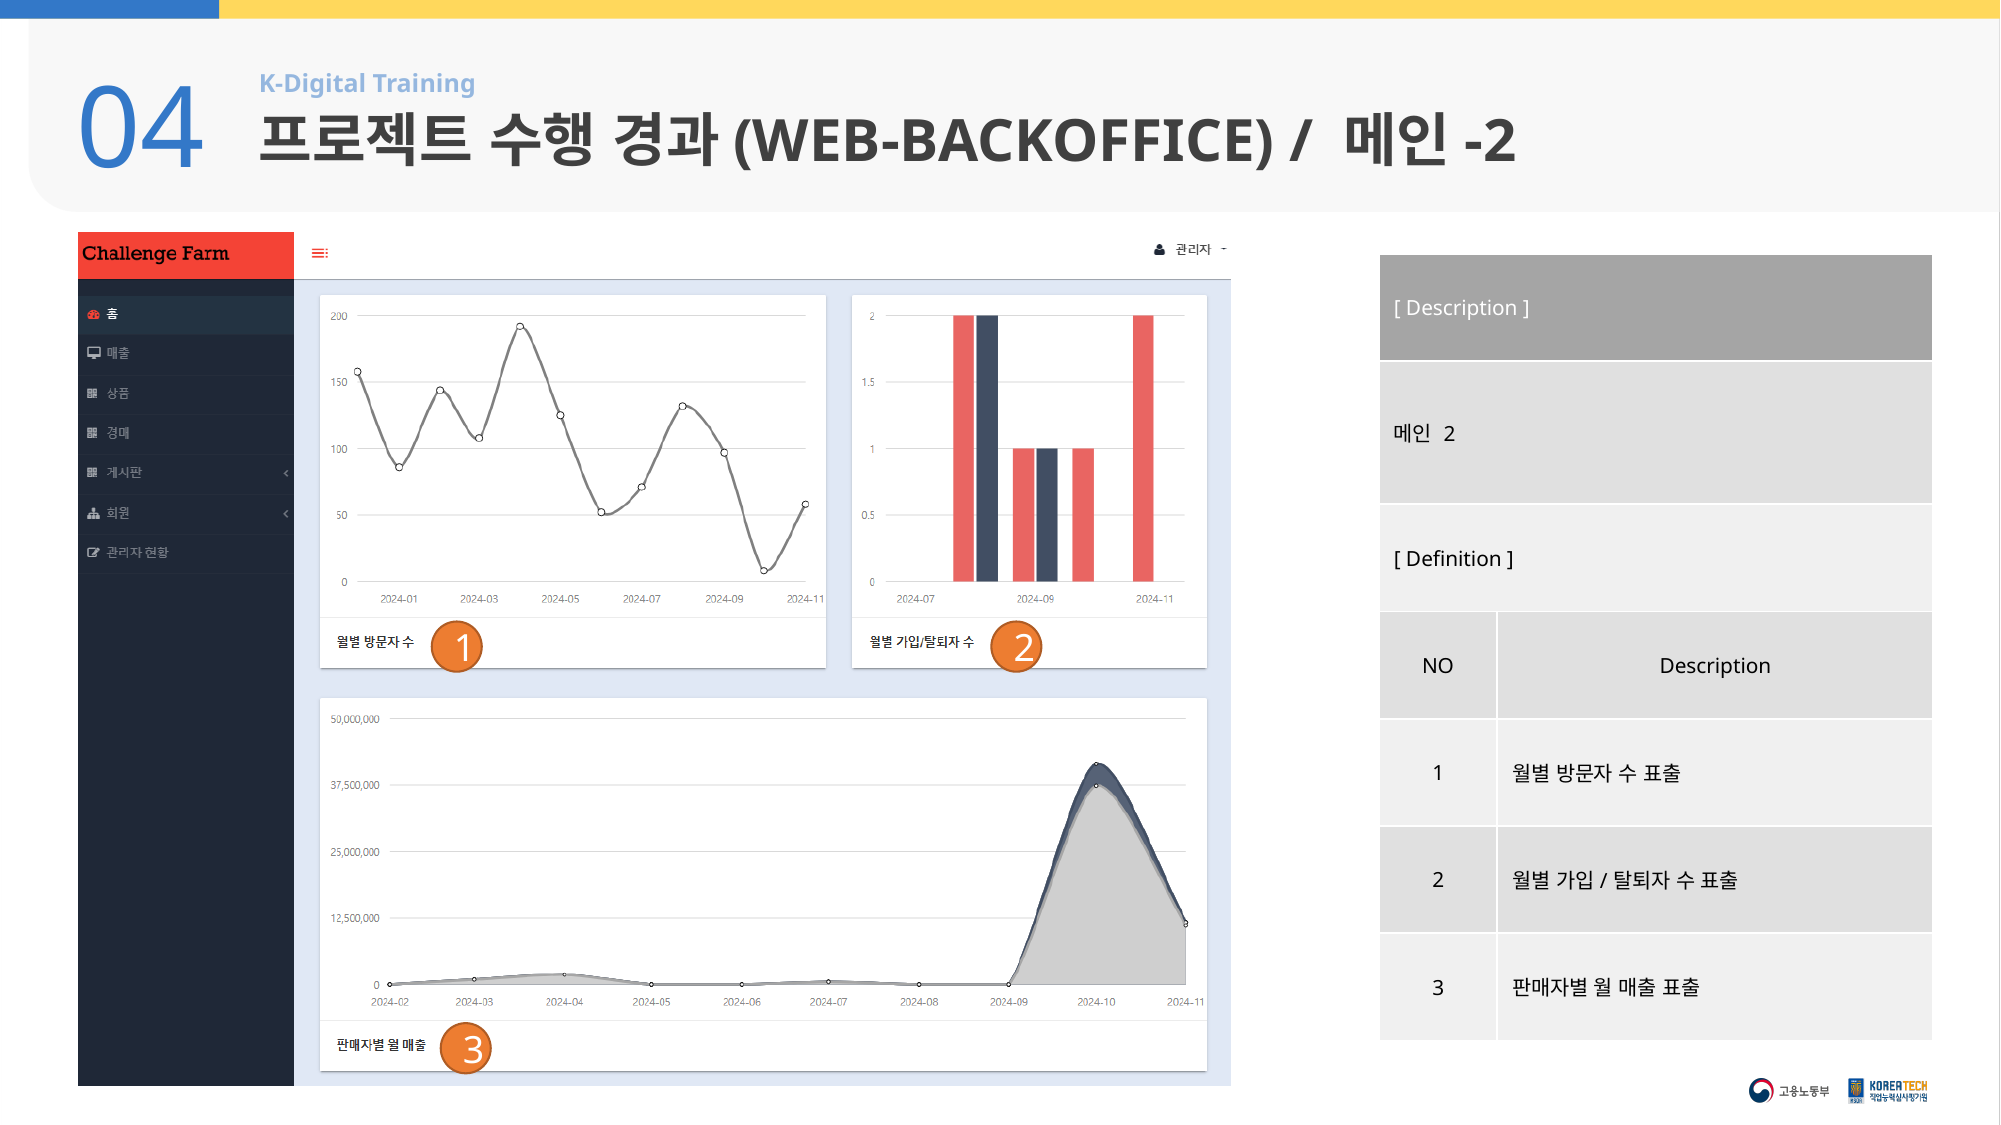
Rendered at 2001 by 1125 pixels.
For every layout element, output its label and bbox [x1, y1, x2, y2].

text_box [61, 54, 1610, 191]
picture [0, 0, 2000, 1125]
text_box [1749, 1078, 1927, 1104]
